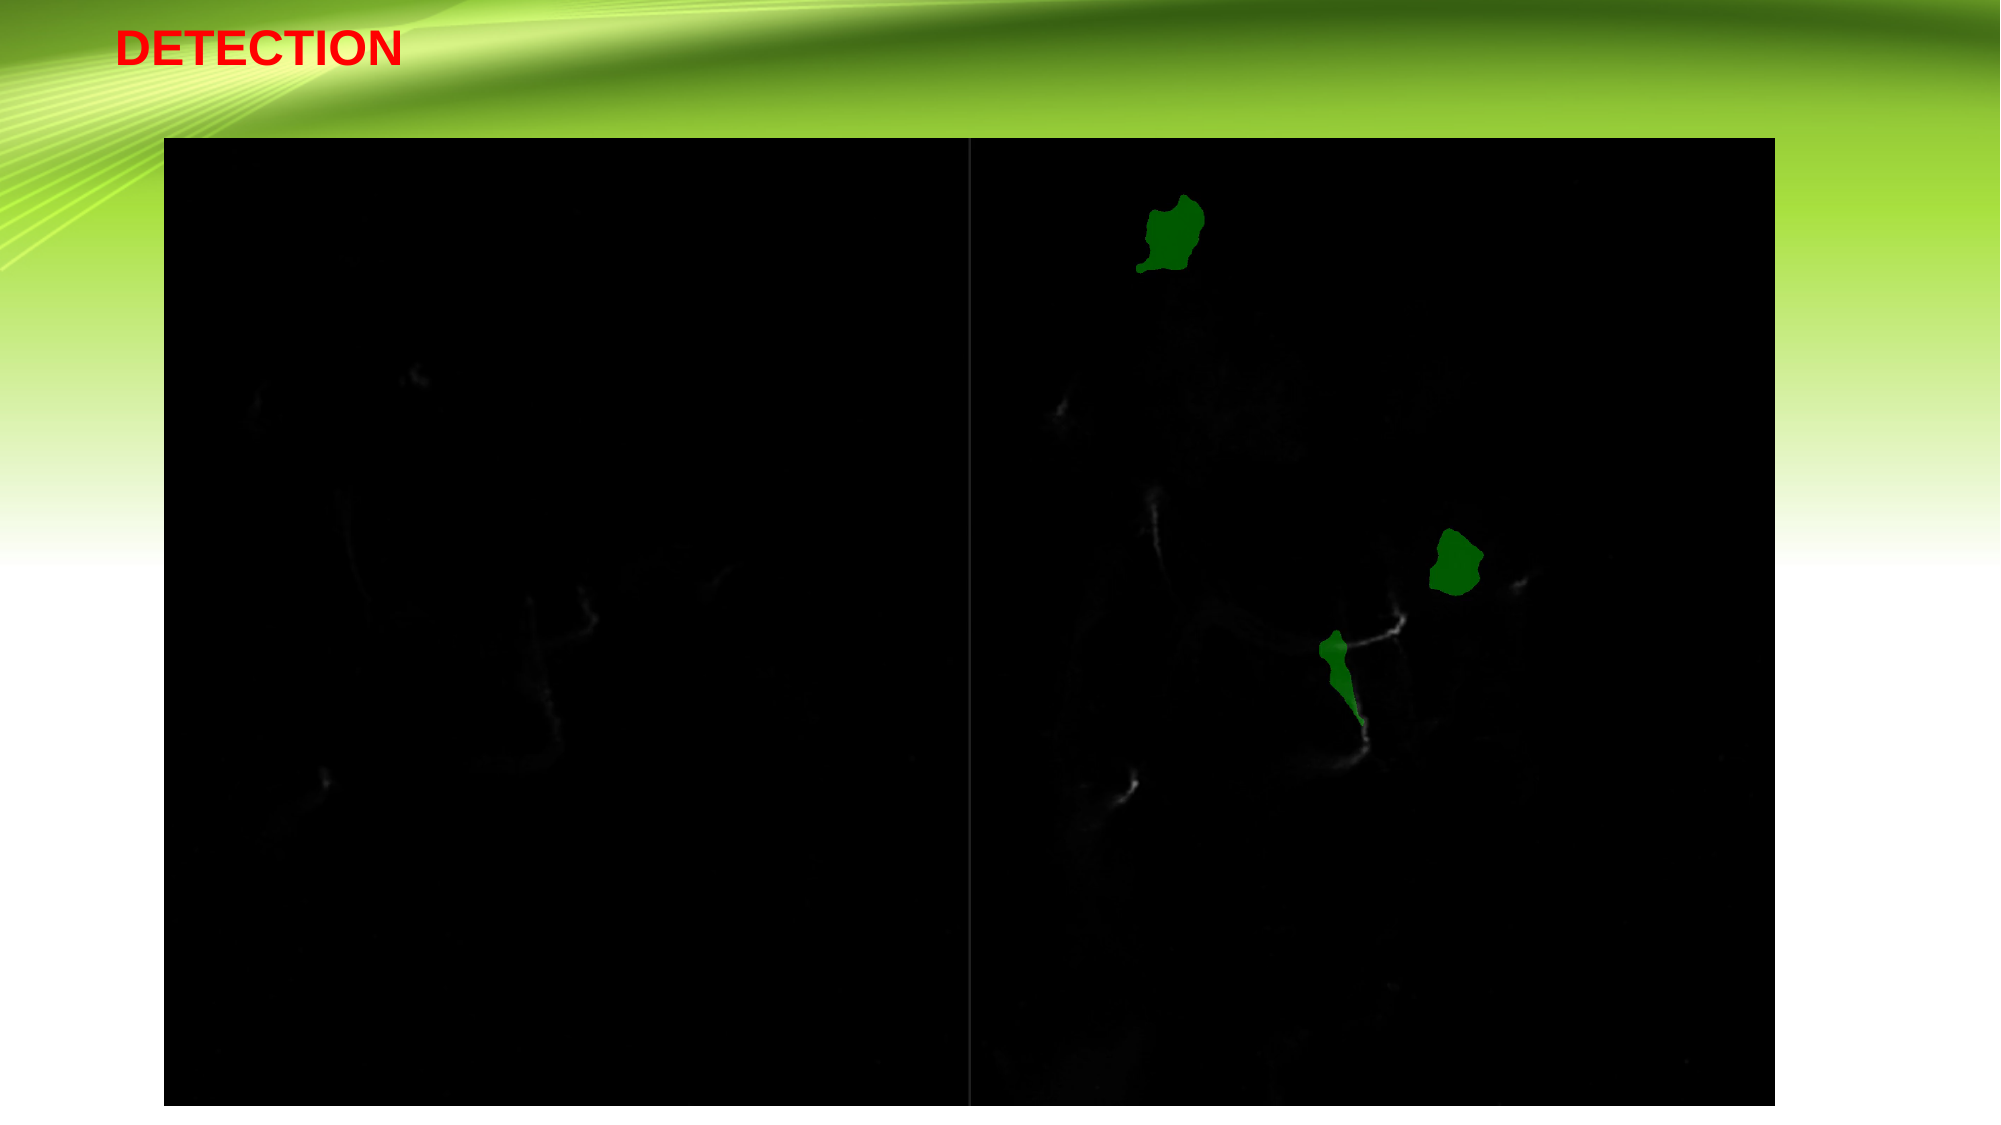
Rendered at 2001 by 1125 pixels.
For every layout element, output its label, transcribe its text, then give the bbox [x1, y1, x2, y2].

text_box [164, 137, 1776, 1107]
title DETECTION [99, 9, 1901, 83]
picture [0, 0, 2000, 1125]
